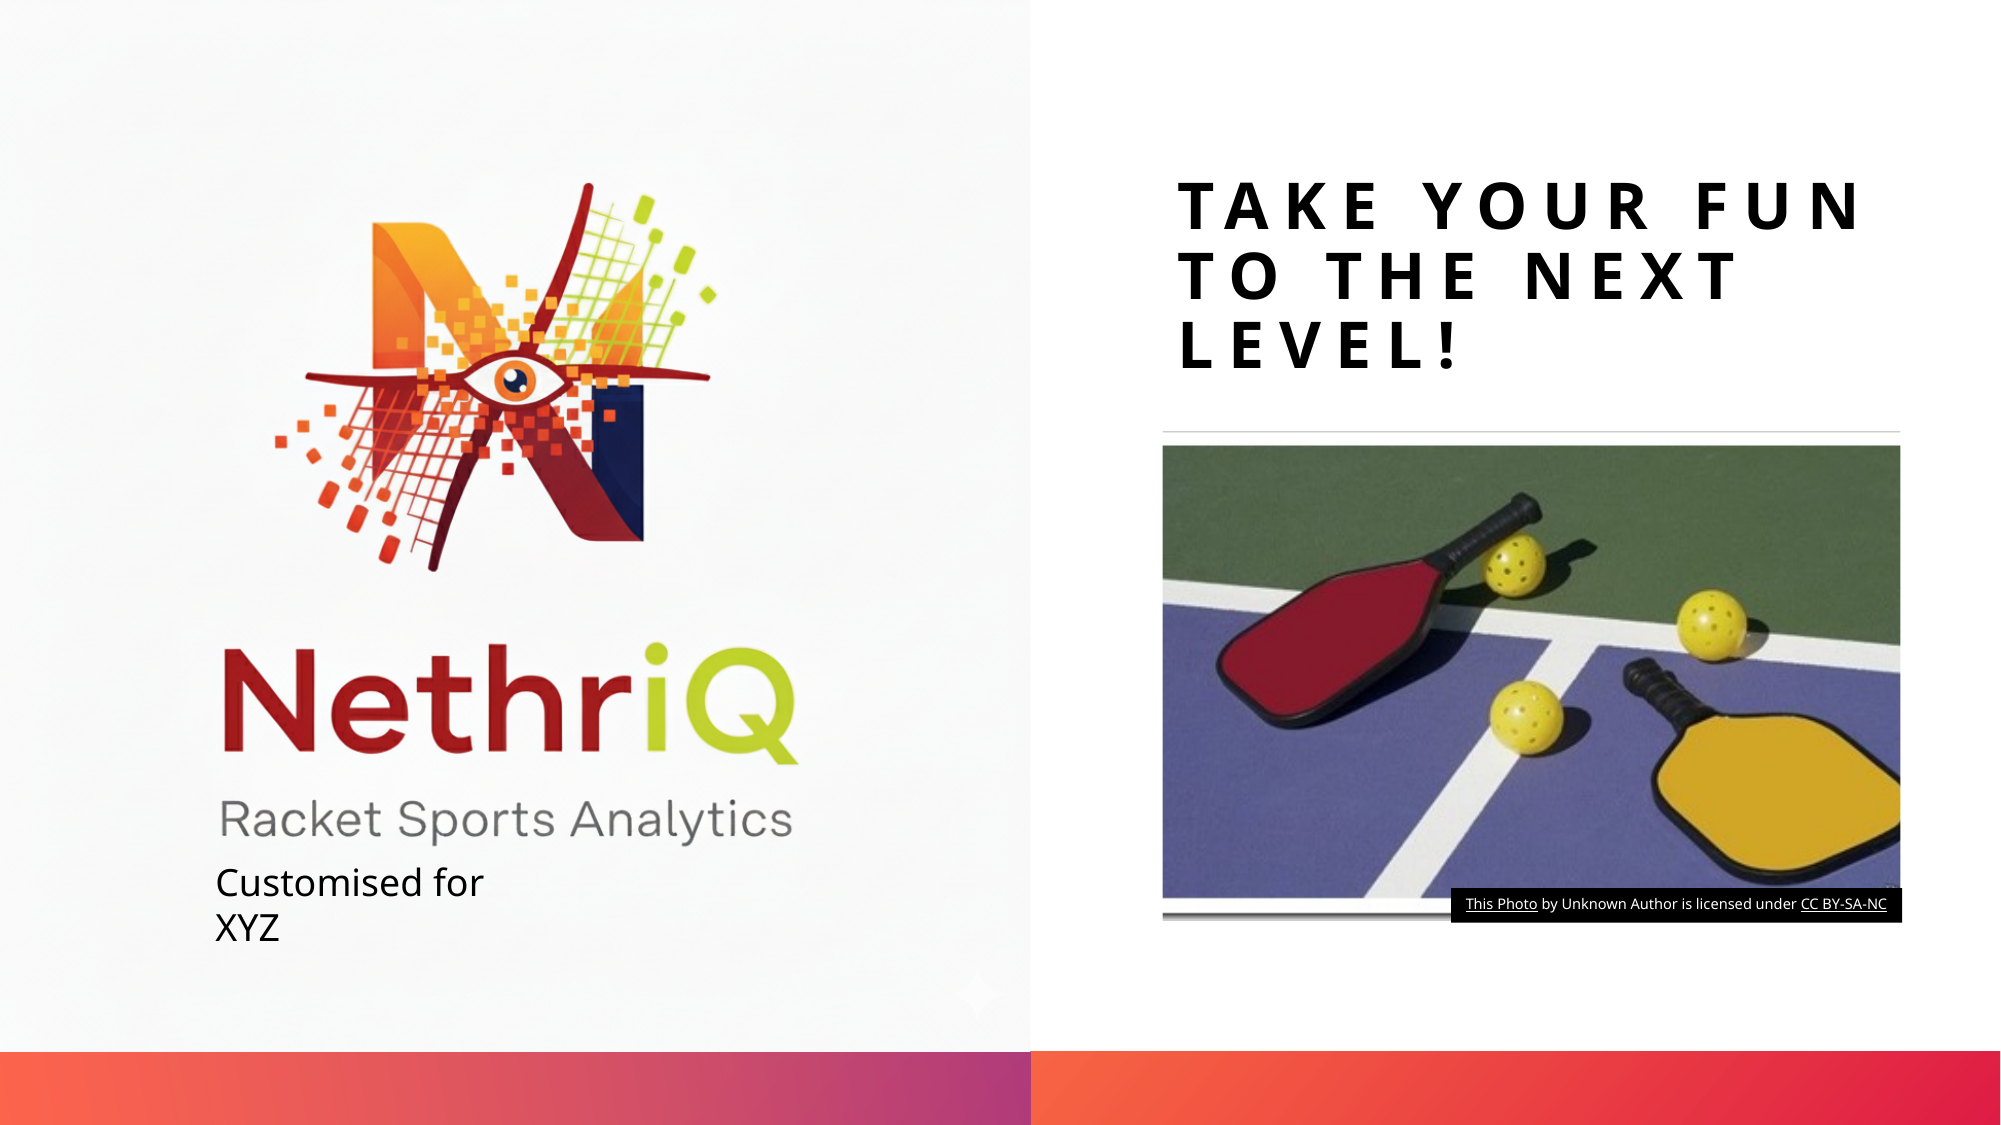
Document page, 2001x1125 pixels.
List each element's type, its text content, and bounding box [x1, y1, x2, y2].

picture [1162, 431, 1901, 921]
picture [0, 0, 1031, 1052]
title Take your Fun to the Next Level! [1162, 166, 1899, 407]
